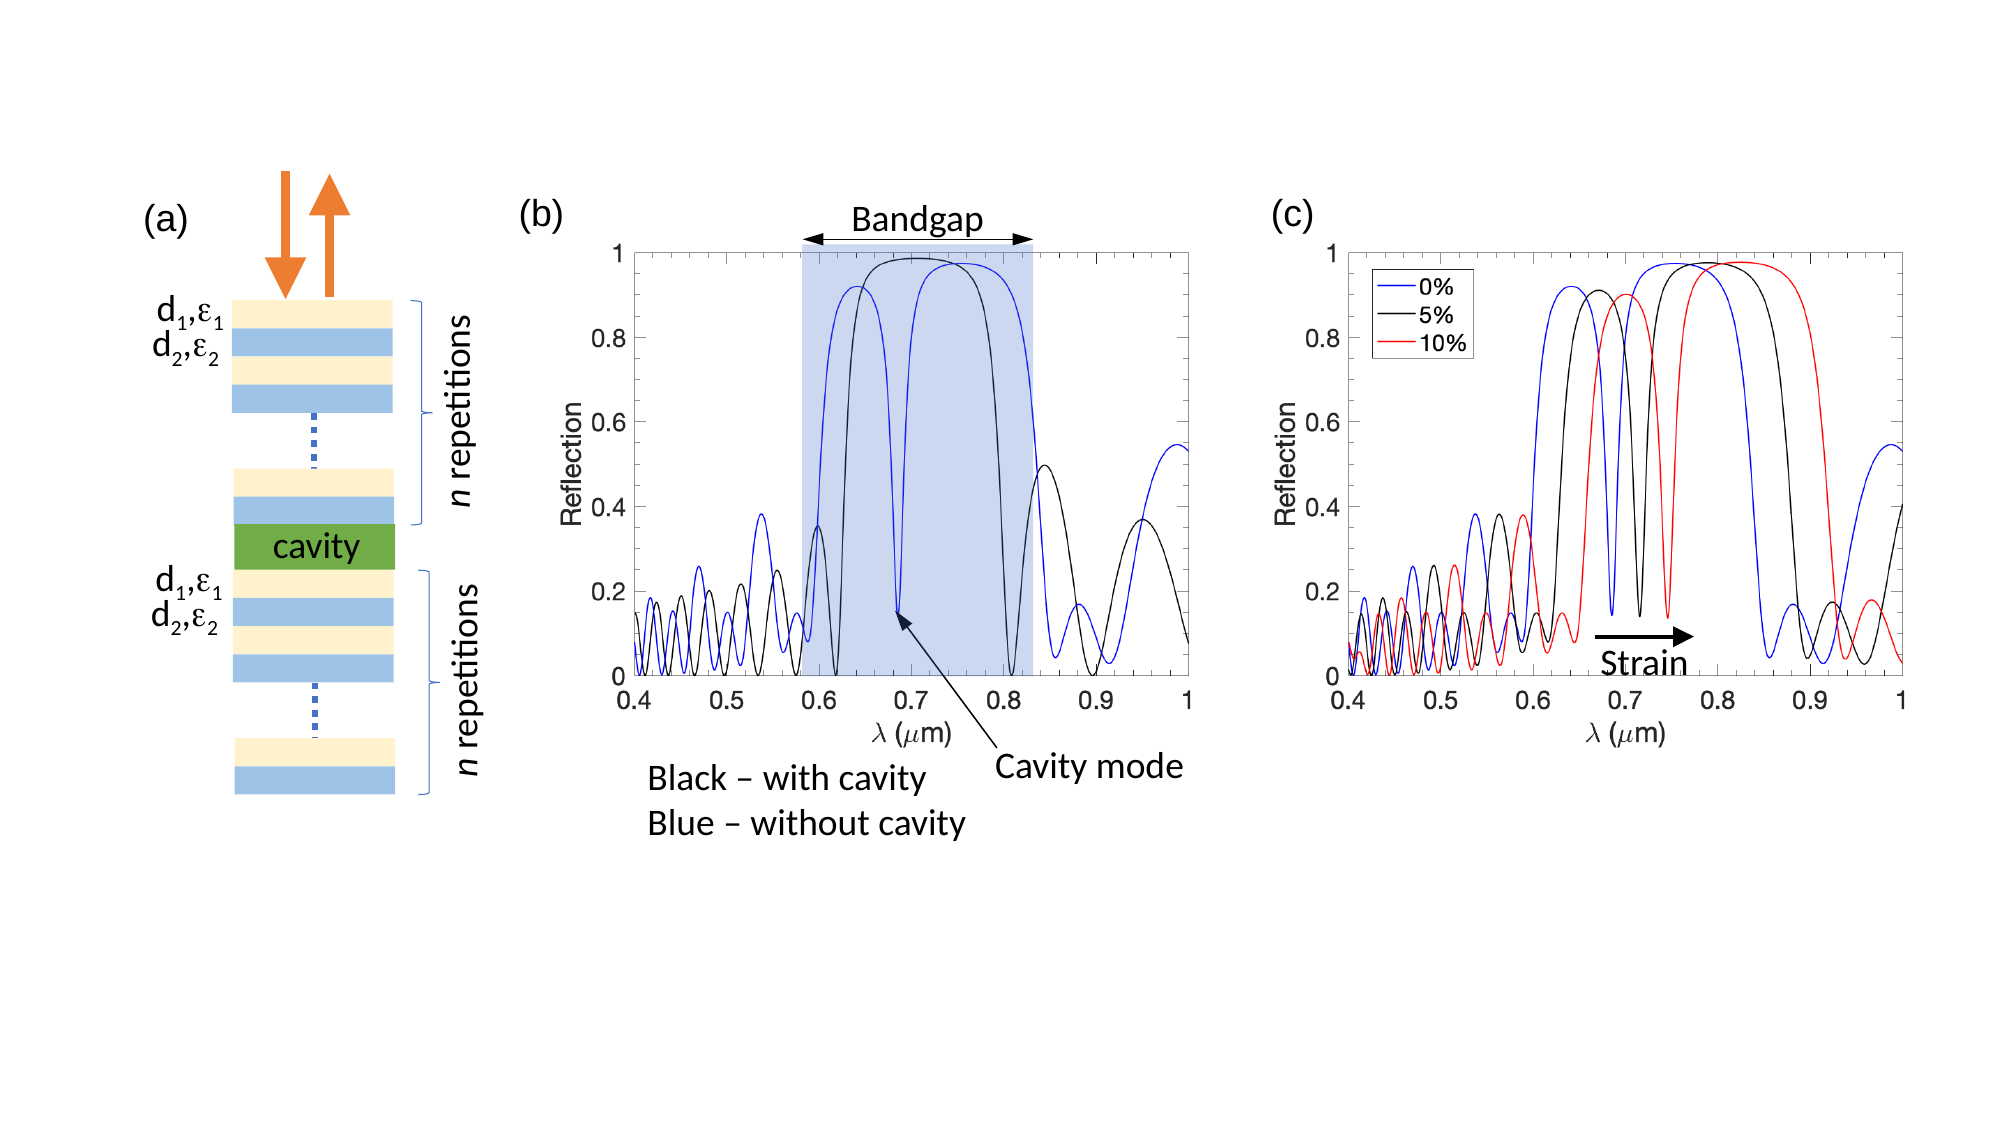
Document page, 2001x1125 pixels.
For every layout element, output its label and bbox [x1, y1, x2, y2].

text_box [127, 171, 1970, 852]
